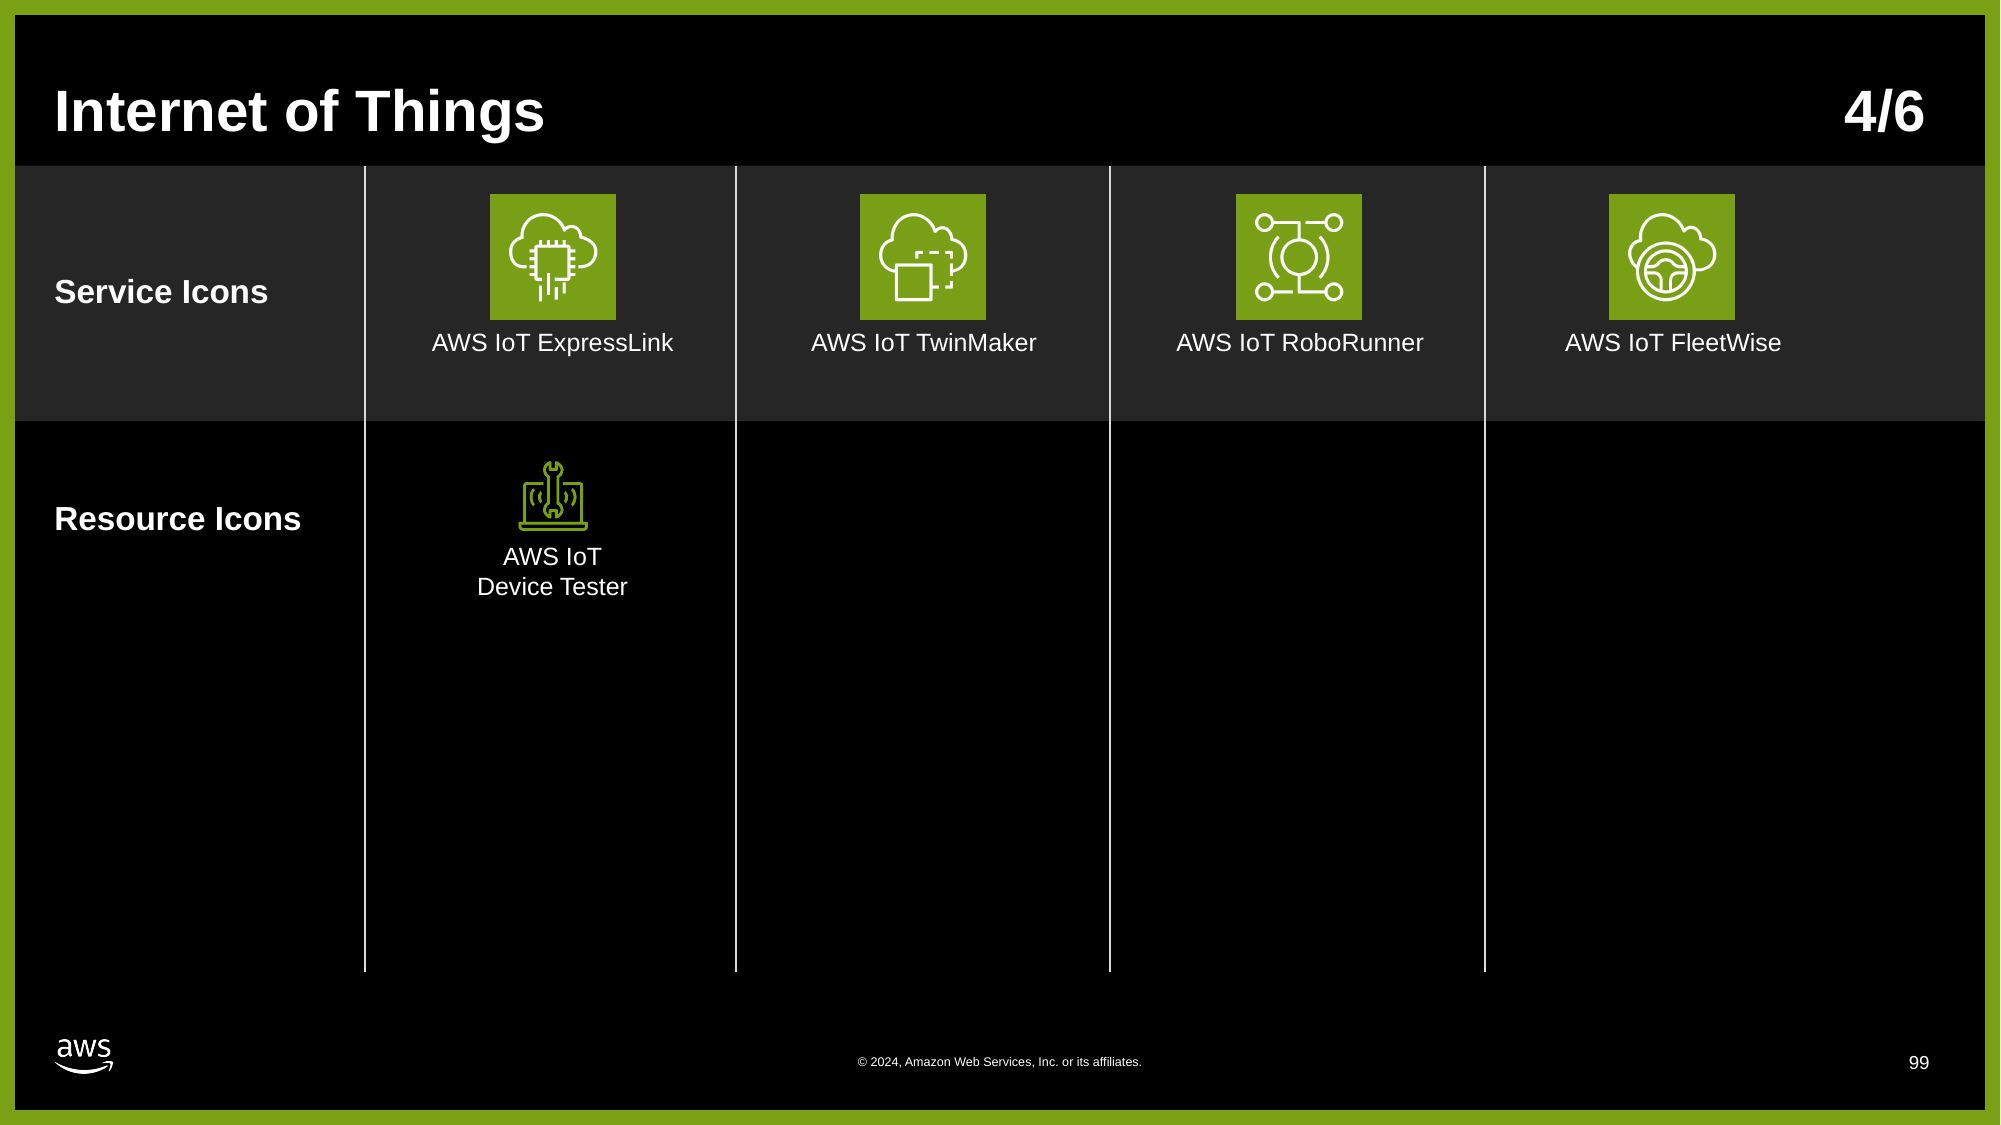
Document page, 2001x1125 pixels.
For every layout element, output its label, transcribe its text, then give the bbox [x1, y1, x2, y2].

picture [490, 194, 616, 320]
picture [1236, 194, 1362, 320]
picture [55, 1039, 113, 1074]
picture [860, 194, 986, 320]
text_box AWS IoT FleetWise [1493, 319, 1855, 364]
footer © 2024, Amazon Web Services, Inc. or its affiliates. [662, 1031, 1338, 1092]
text_box AWS IoT ExpressLink [369, 319, 735, 364]
text_box AWS IoT TwinMaker [736, 319, 1109, 364]
title Internet of Things 4/6 [39, 59, 1945, 166]
picture [1609, 194, 1735, 320]
picture [514, 458, 591, 534]
text_box AWS IoT Device Tester [456, 533, 649, 608]
text_box AWS IoT RoboRunner [1113, 319, 1484, 364]
slide_number 99 [1494, 1031, 1945, 1092]
